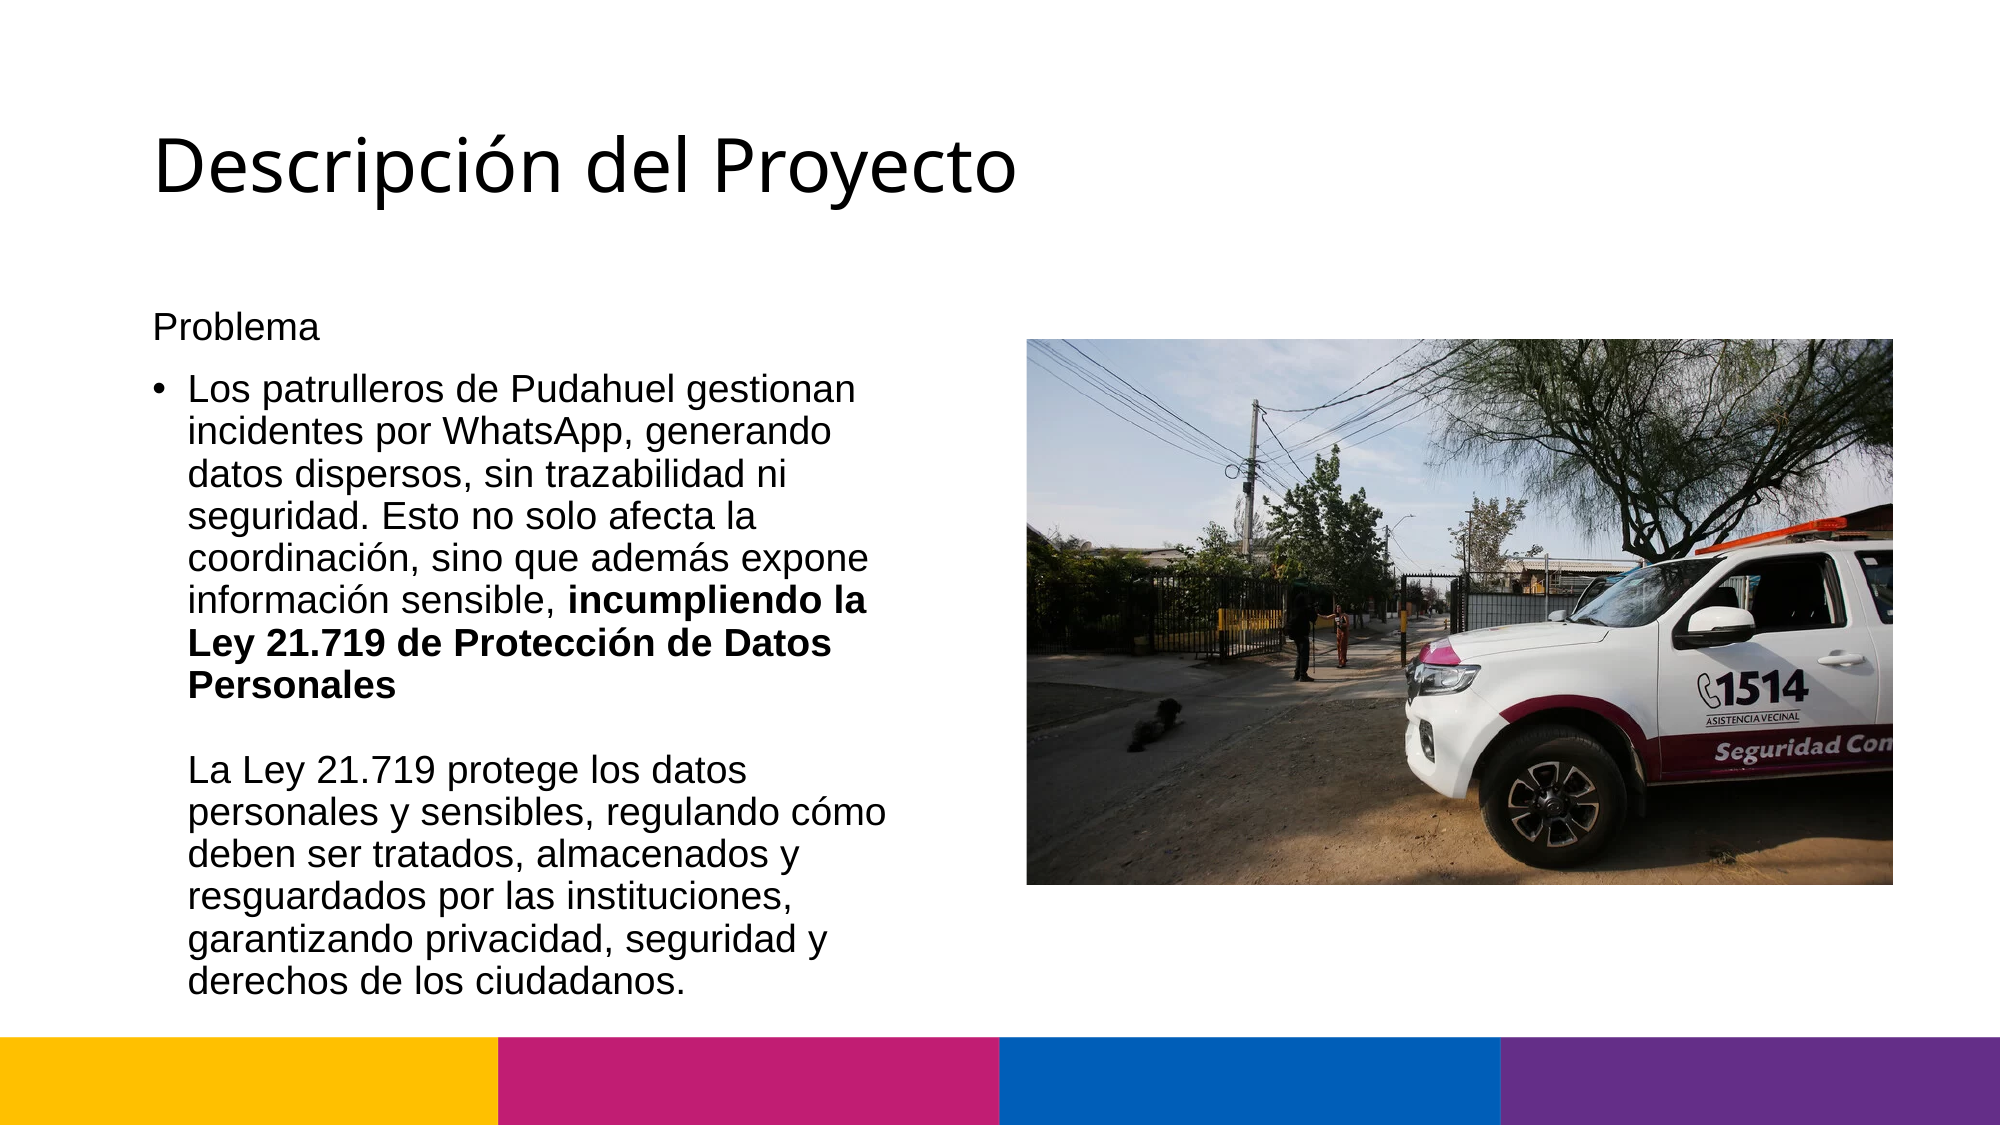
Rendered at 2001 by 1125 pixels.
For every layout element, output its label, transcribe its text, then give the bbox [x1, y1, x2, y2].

picture [0, 1036, 2000, 1125]
list Problema Los patrulleros de Pudahuel gestionan incidentes por WhatsApp, generando datos dispersos, sin trazabilidad ni seguridad. Esto no solo afecta la coordinación, sino que además expone información sensible, incumpliendo la Ley 21.719 de Protección de Datos Personales La Ley 21.719 protege los datos personales y sensibles, regulando cómo deben ser tratados, almacenados y resguardados por las instituciones, garantizando privacidad, seguridad y derechos de los ciudadanos. [137, 299, 929, 1014]
title Descripción del Proyecto [137, 59, 1863, 278]
picture [1026, 306, 1894, 885]
